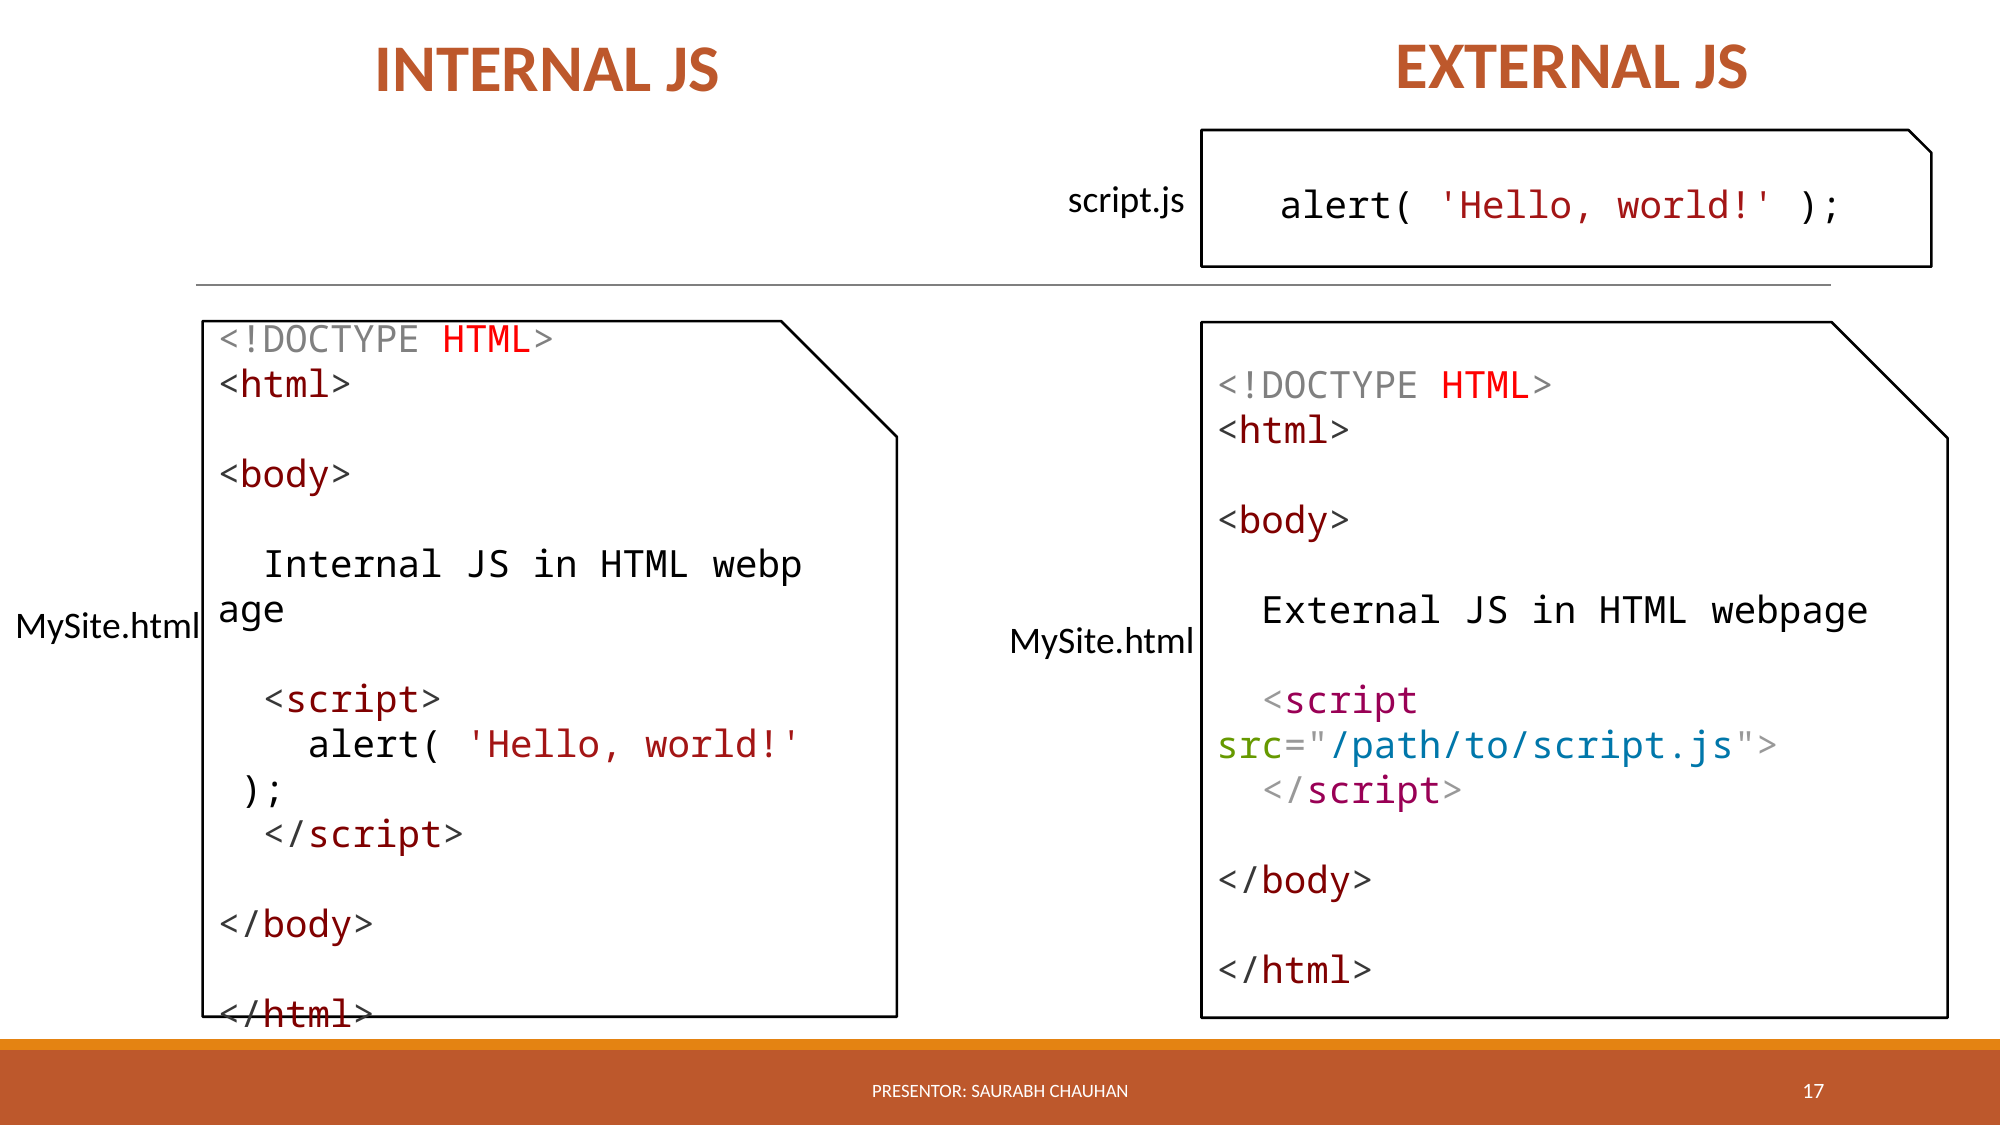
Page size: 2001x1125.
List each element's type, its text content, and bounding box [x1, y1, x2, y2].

text_box INTERNAL JS [359, 17, 740, 113]
text_box alert( 'Hello, world!' ); [1201, 130, 1932, 267]
text_box MySite.html [994, 608, 1212, 669]
slide_number ‹#› [1624, 1059, 1840, 1120]
text_box MySite.html [0, 593, 218, 654]
text_box script.js [1053, 167, 1202, 228]
text_box <!DOCTYPE HTML> <html> <body> Internal JS in HTML webpage <script> alert( 'Hello, world!' ); </script> </body> </html> [202, 321, 897, 1017]
text_box <!DOCTYPE HTML> <html> <body> External JS in HTML webpage <script src="/path/to/script.js"> </script> </body> </html> [1201, 322, 1948, 1018]
footer PRESENTOR: SAURABH CHAUHAN [604, 1059, 1396, 1120]
text_box EXTERNAL JS [1380, 14, 1769, 110]
